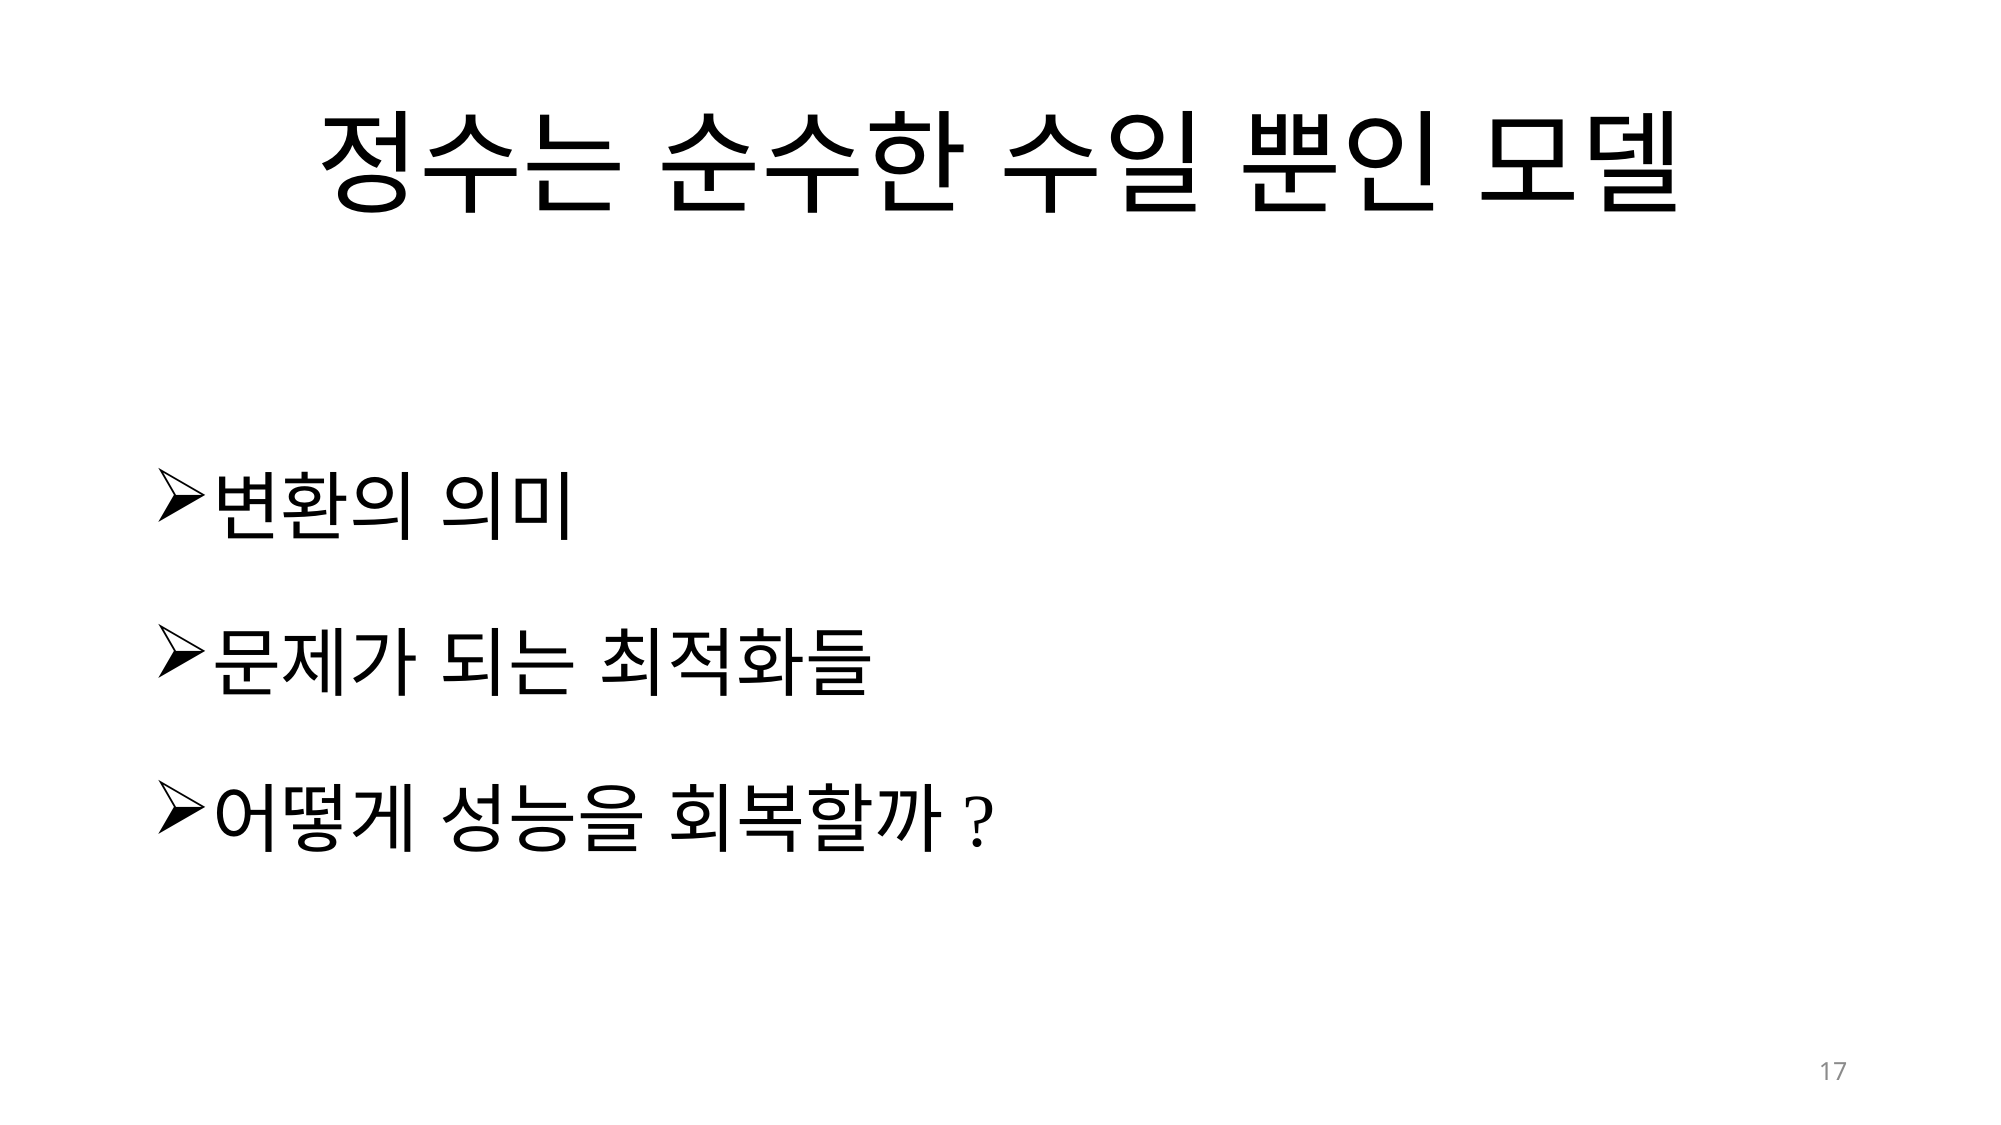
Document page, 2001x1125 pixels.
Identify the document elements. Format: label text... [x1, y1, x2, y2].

slide_number 17 [1412, 1042, 1863, 1103]
list 변환의 의미 문제가 되는 최적화들 어떻게 성능을 회복할까? [137, 263, 1863, 1014]
title 정수는 순수한 수일 뿐인 모델 [137, 59, 1863, 263]
